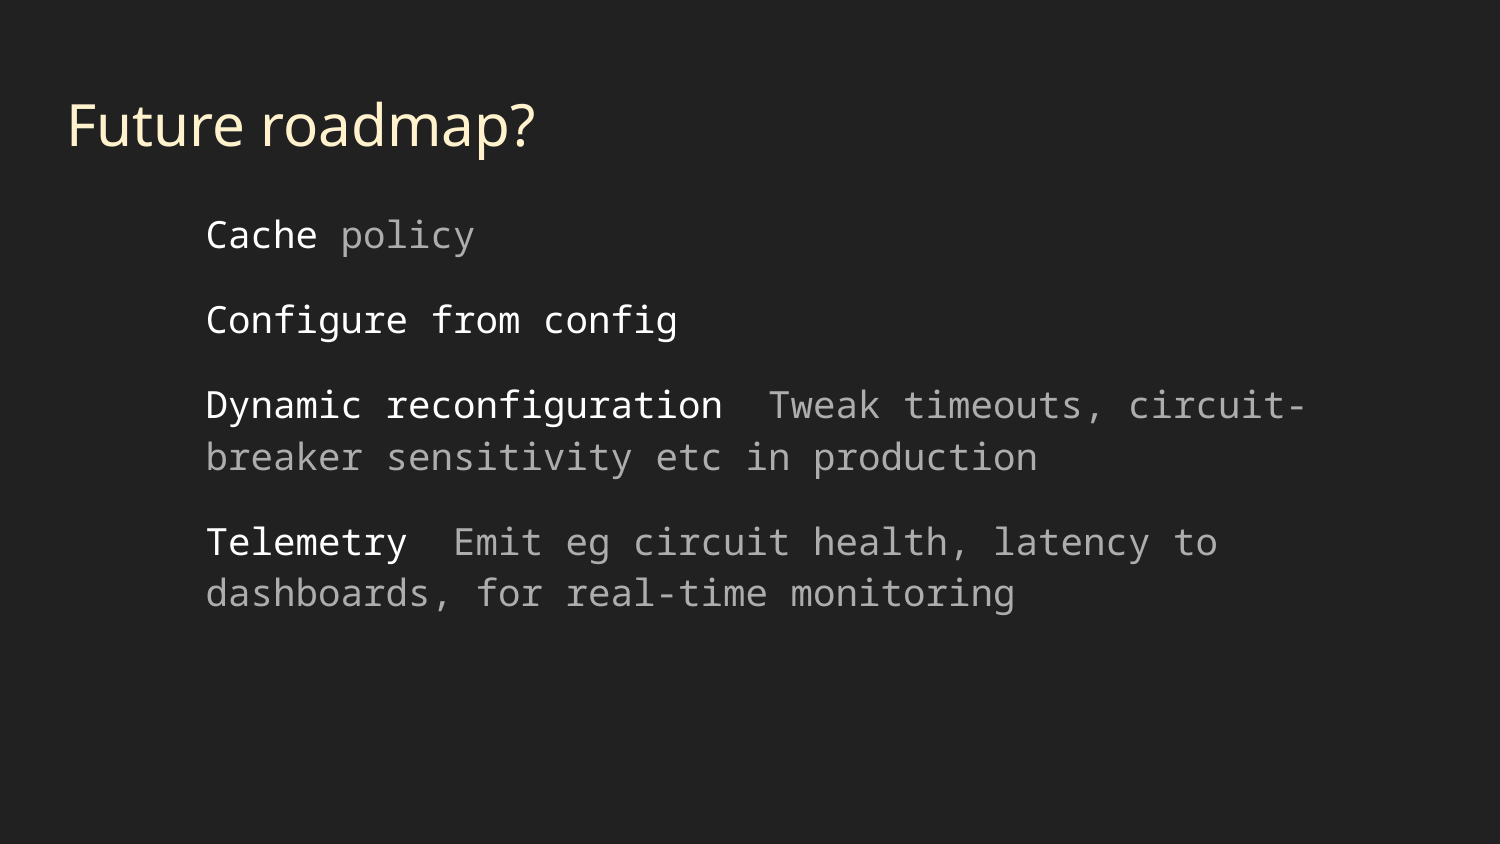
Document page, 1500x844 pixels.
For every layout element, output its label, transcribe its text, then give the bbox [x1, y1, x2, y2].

list Cache policy Configure from config Dynamic reconfiguration Tweak timeouts, circuit-breaker sensitivity etc in production Telemetry Emit eg circuit health, latency to dashboards, for real-time monitoring [190, 189, 1449, 750]
title Future roadmap? [51, 72, 1449, 167]
